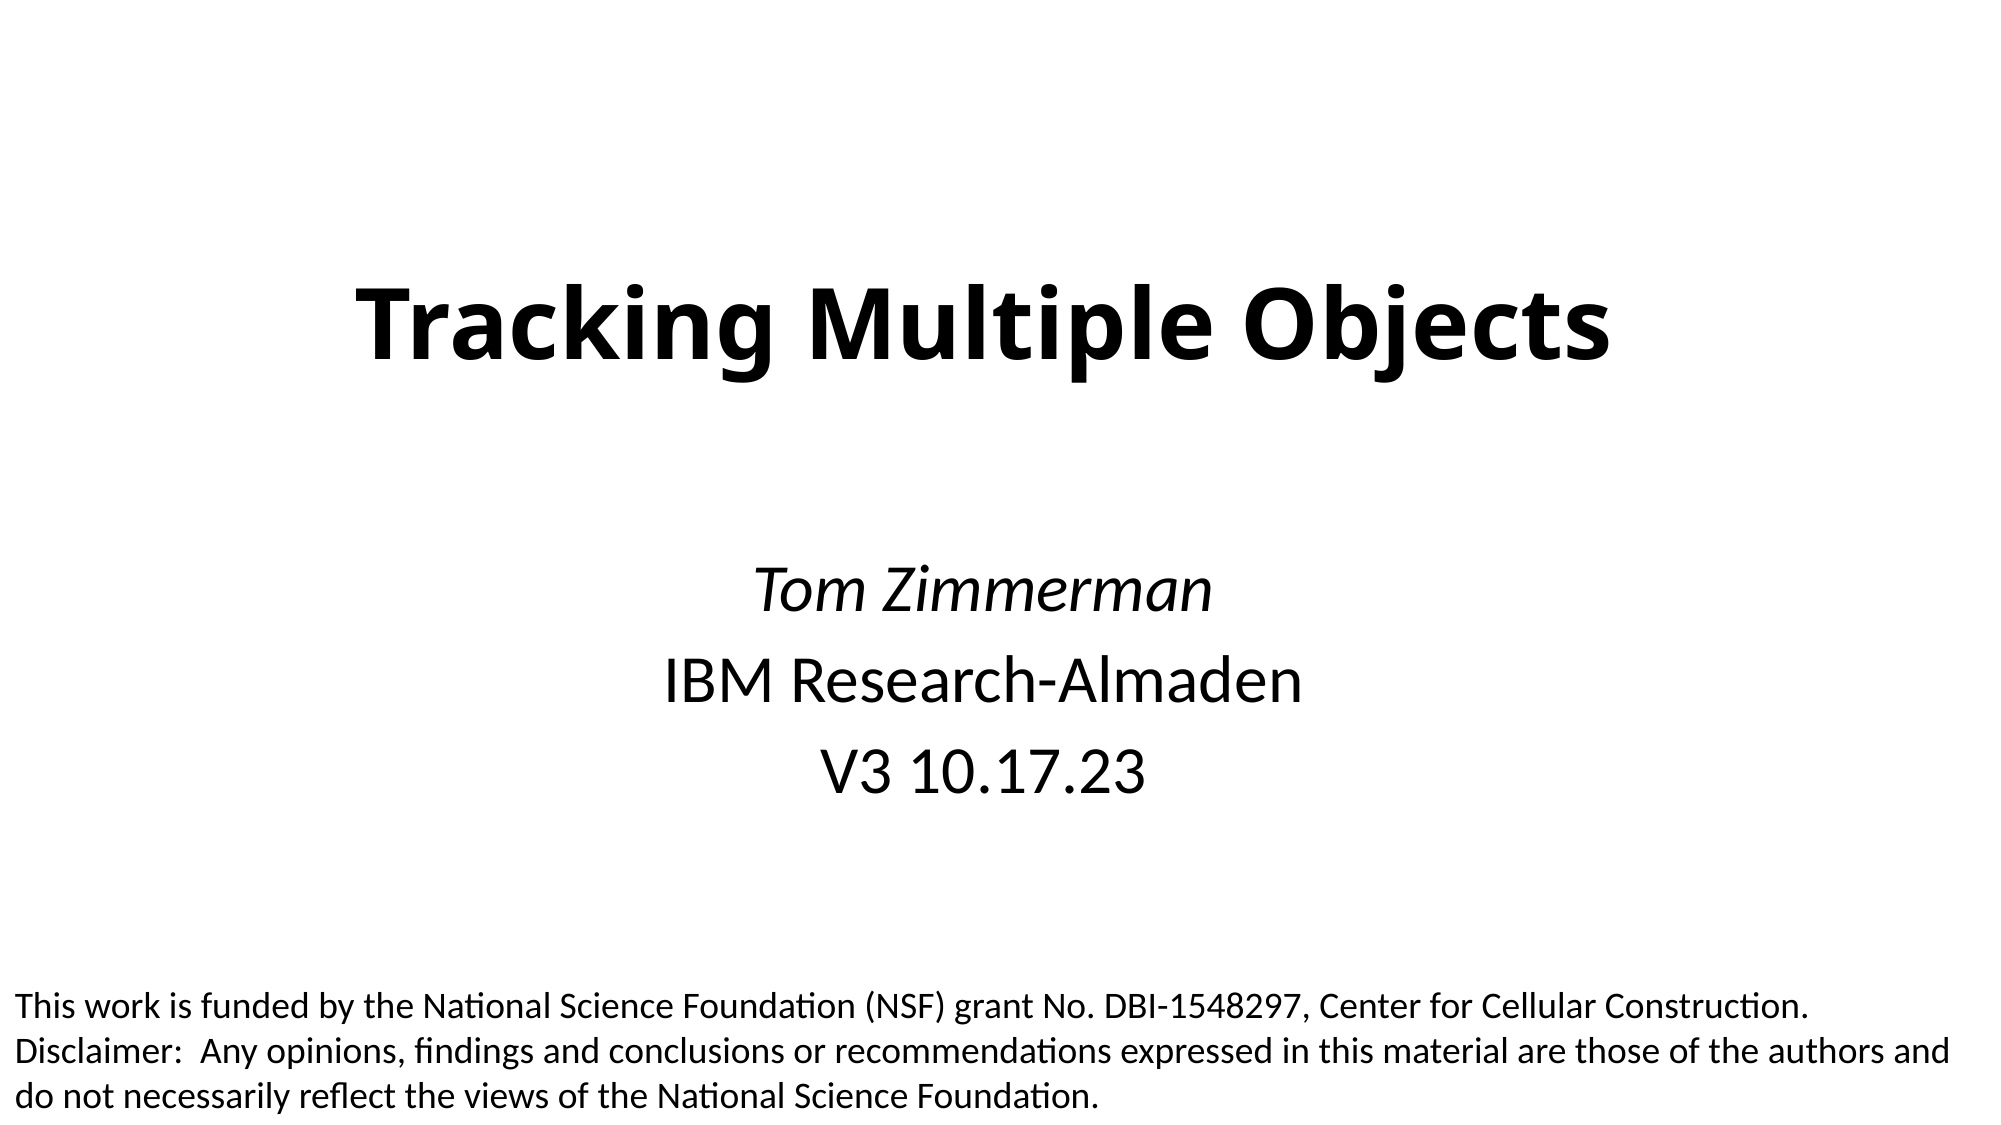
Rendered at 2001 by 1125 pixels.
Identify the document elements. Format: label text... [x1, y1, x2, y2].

title Tracking Multiple Objects [233, 204, 1734, 389]
text_box This work is funded by the National Science Foundation (NSF) grant No. DBI-1548297, Center for Cellular Construction. Disclaimer: Any opinions, findings and conclusions or recommendations expressed in this material are those of the authors and do not necessarily reflect the views of the National Science Foundation. [0, 973, 2000, 1124]
subtitle Tom Zimmerman IBM Research-Almaden V3 10.17.23 [233, 545, 1734, 817]
